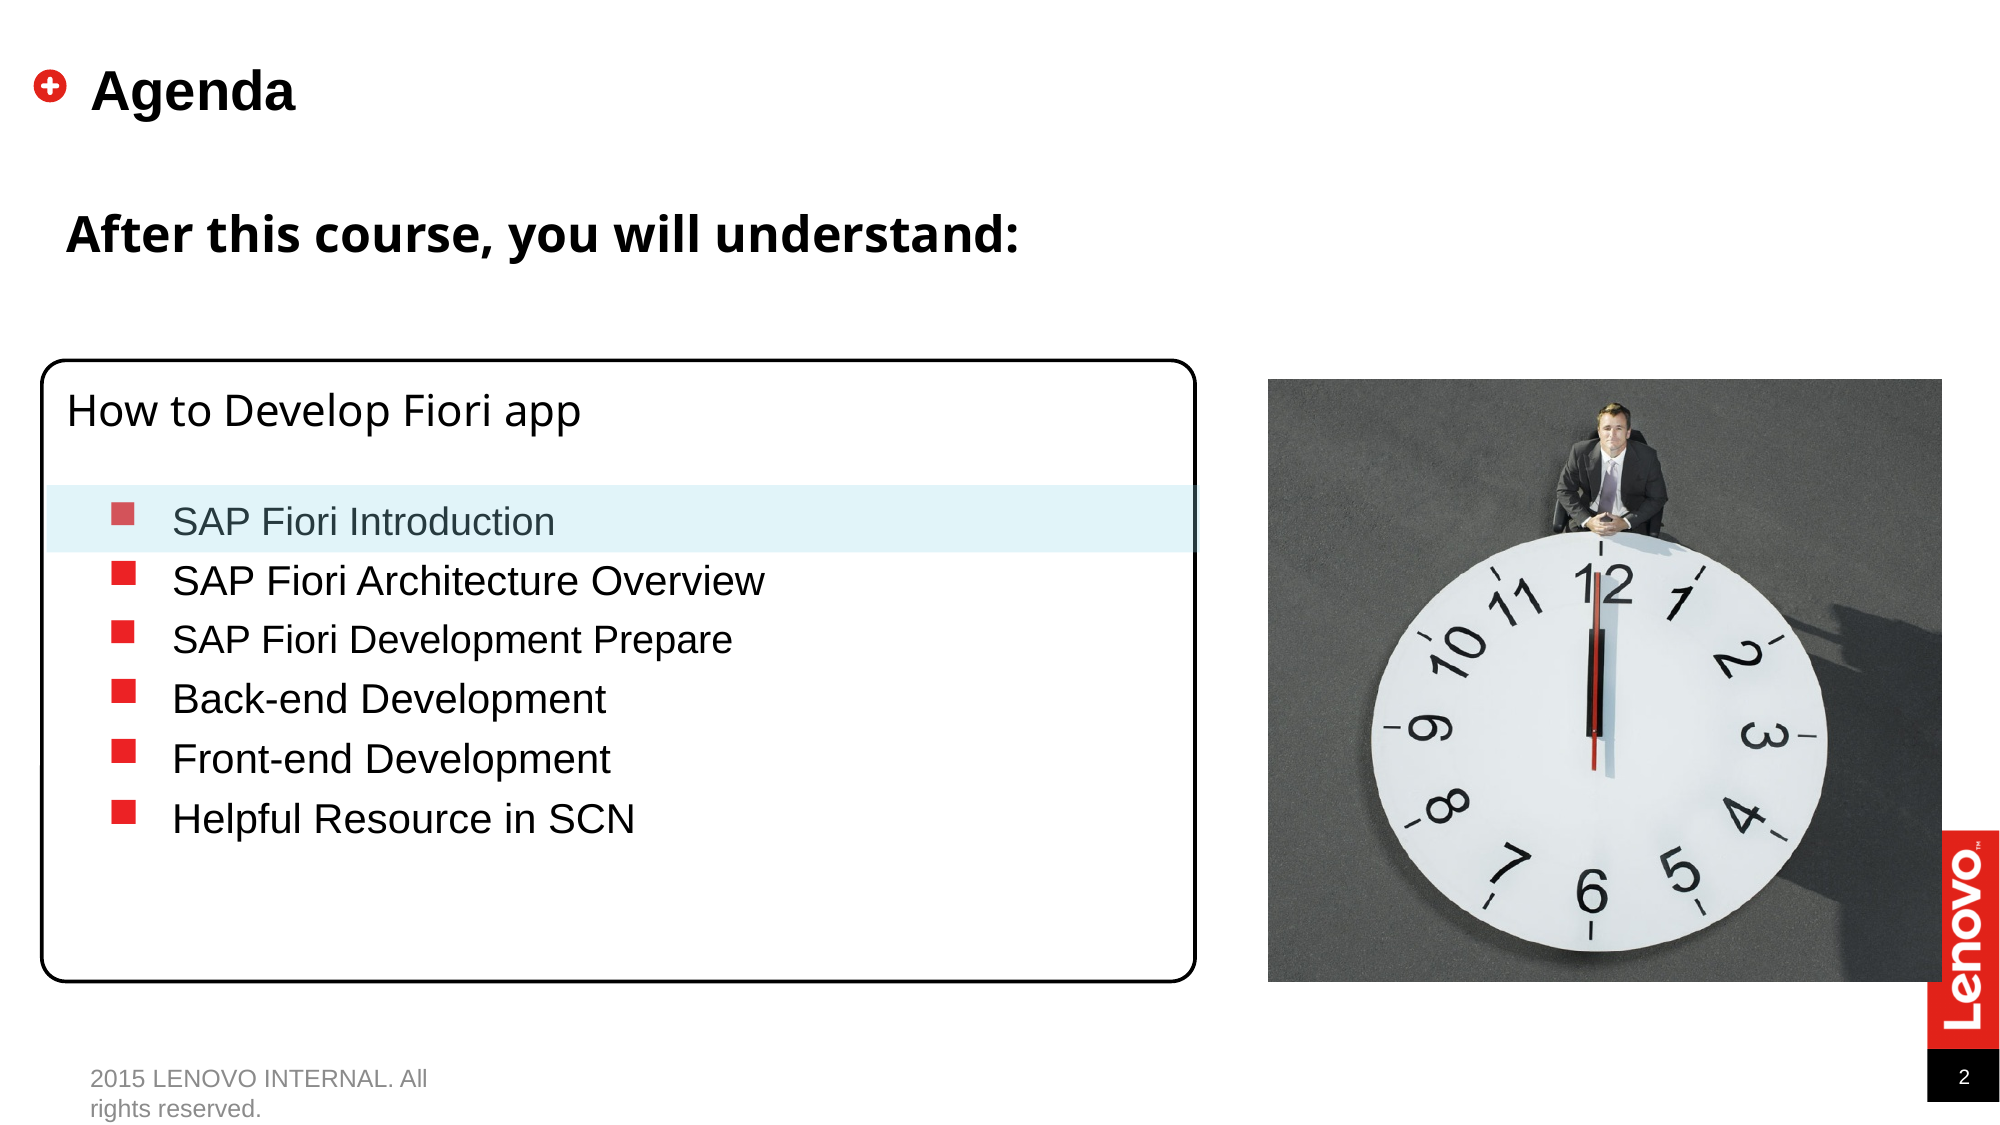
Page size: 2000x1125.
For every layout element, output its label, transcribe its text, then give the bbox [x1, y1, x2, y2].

text_box [41, 370, 1191, 982]
title Agenda [90, 45, 1907, 131]
text_box [44, 483, 1202, 554]
text_box After this course, you will understand: How to Develop Fiori app SAP Fiori Introduction SAP Fiori Architecture Overview SAP Fiori Development Prepare Back-end Development Front-end Development Helpful Resource in SCN [46, 192, 1972, 972]
picture [1268, 379, 1999, 1049]
footer 2015 LENOVO INTERNAL. All rights reserved. [90, 1061, 486, 1123]
